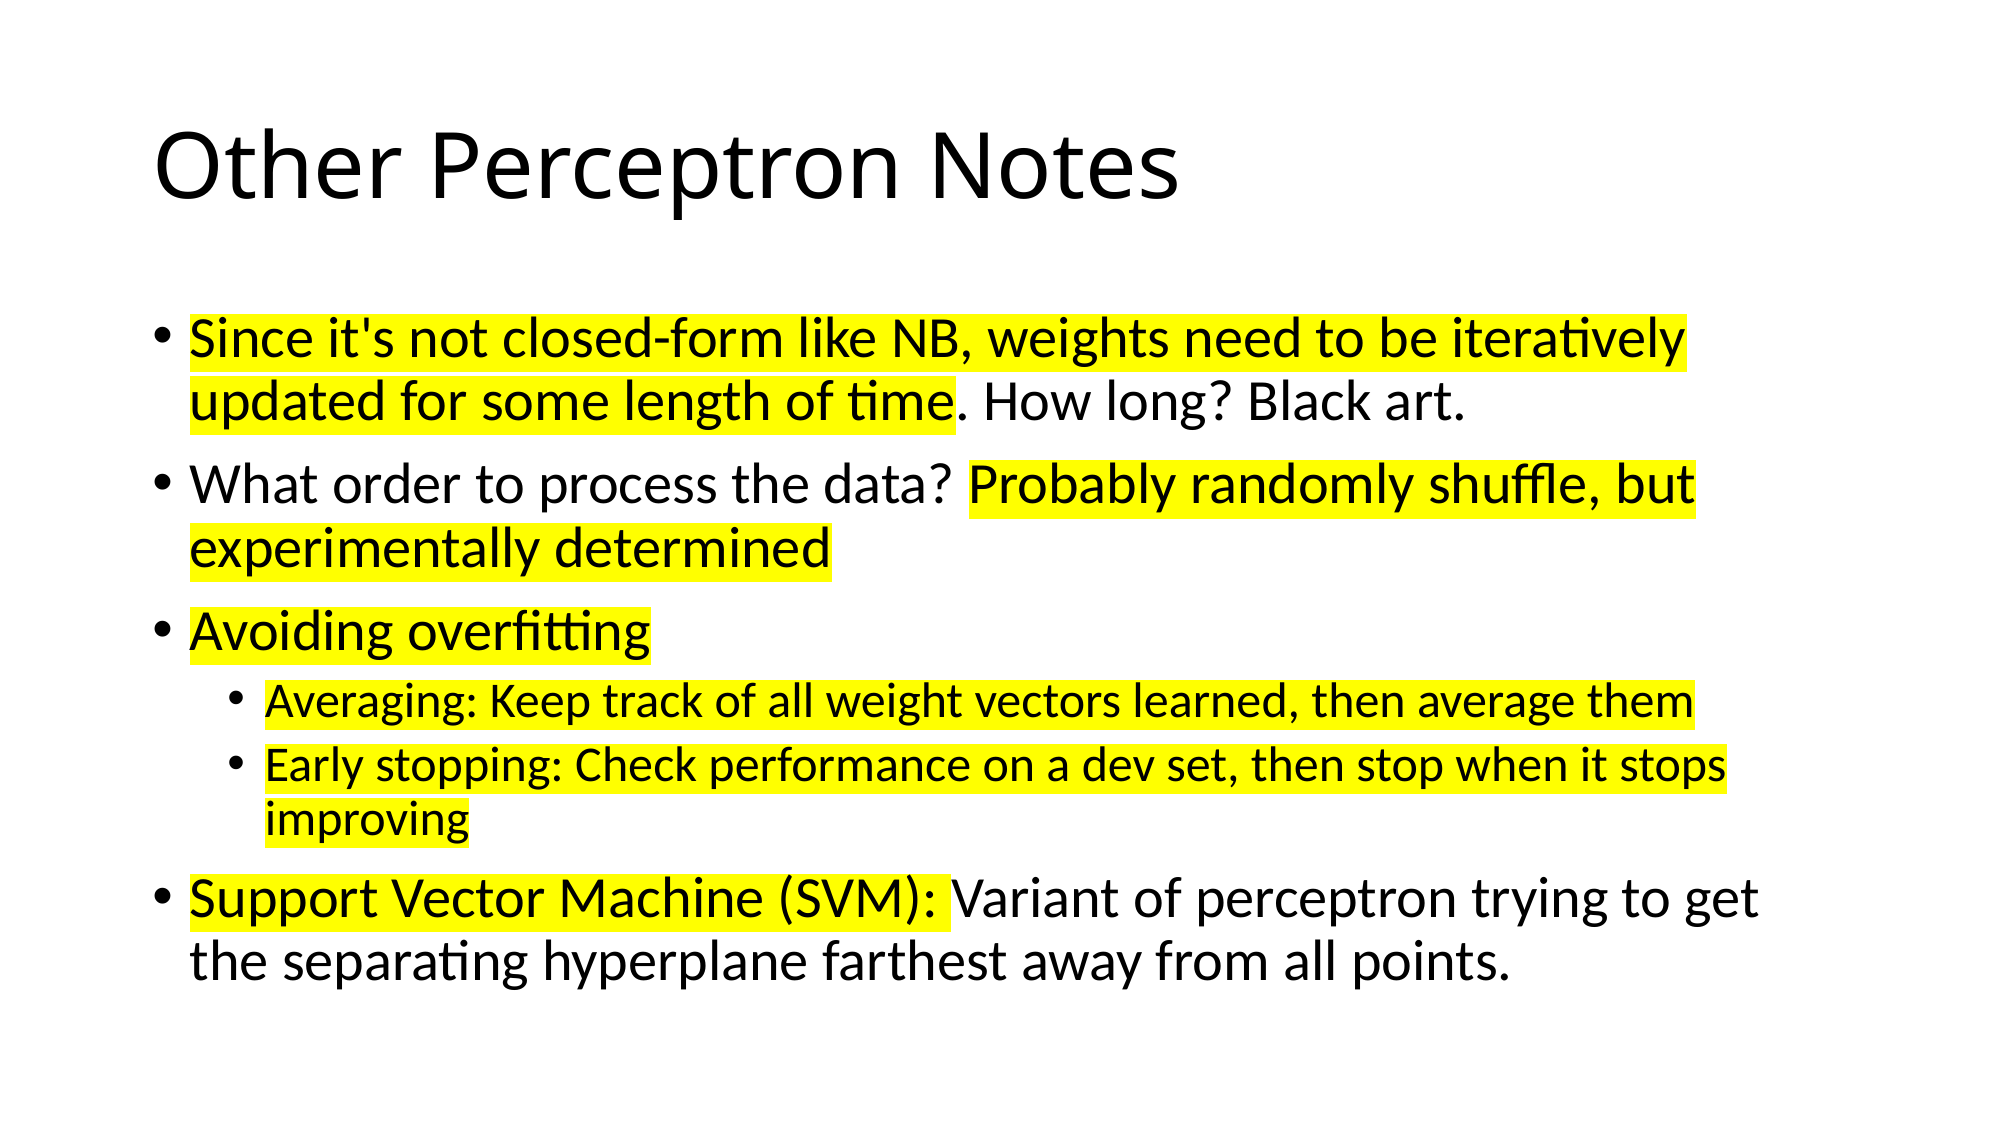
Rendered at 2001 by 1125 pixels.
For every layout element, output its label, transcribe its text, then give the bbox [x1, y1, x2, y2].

list Since it's not closed-form like NB, weights need to be iteratively updated for some length of time. How long? Black art. What order to process the data? Probably randomly shuffle, but experimentally determined Avoiding overfitting Averaging: Keep track of all weight vectors learned, then average them Early stopping: Check performance on a dev set, then stop when it stops improving Support Vector Machine (SVM): Variant of perceptron trying to get the separating hyperplane farthest away from all points. [137, 299, 1863, 1014]
title Other Perceptron Notes [137, 59, 1863, 278]
